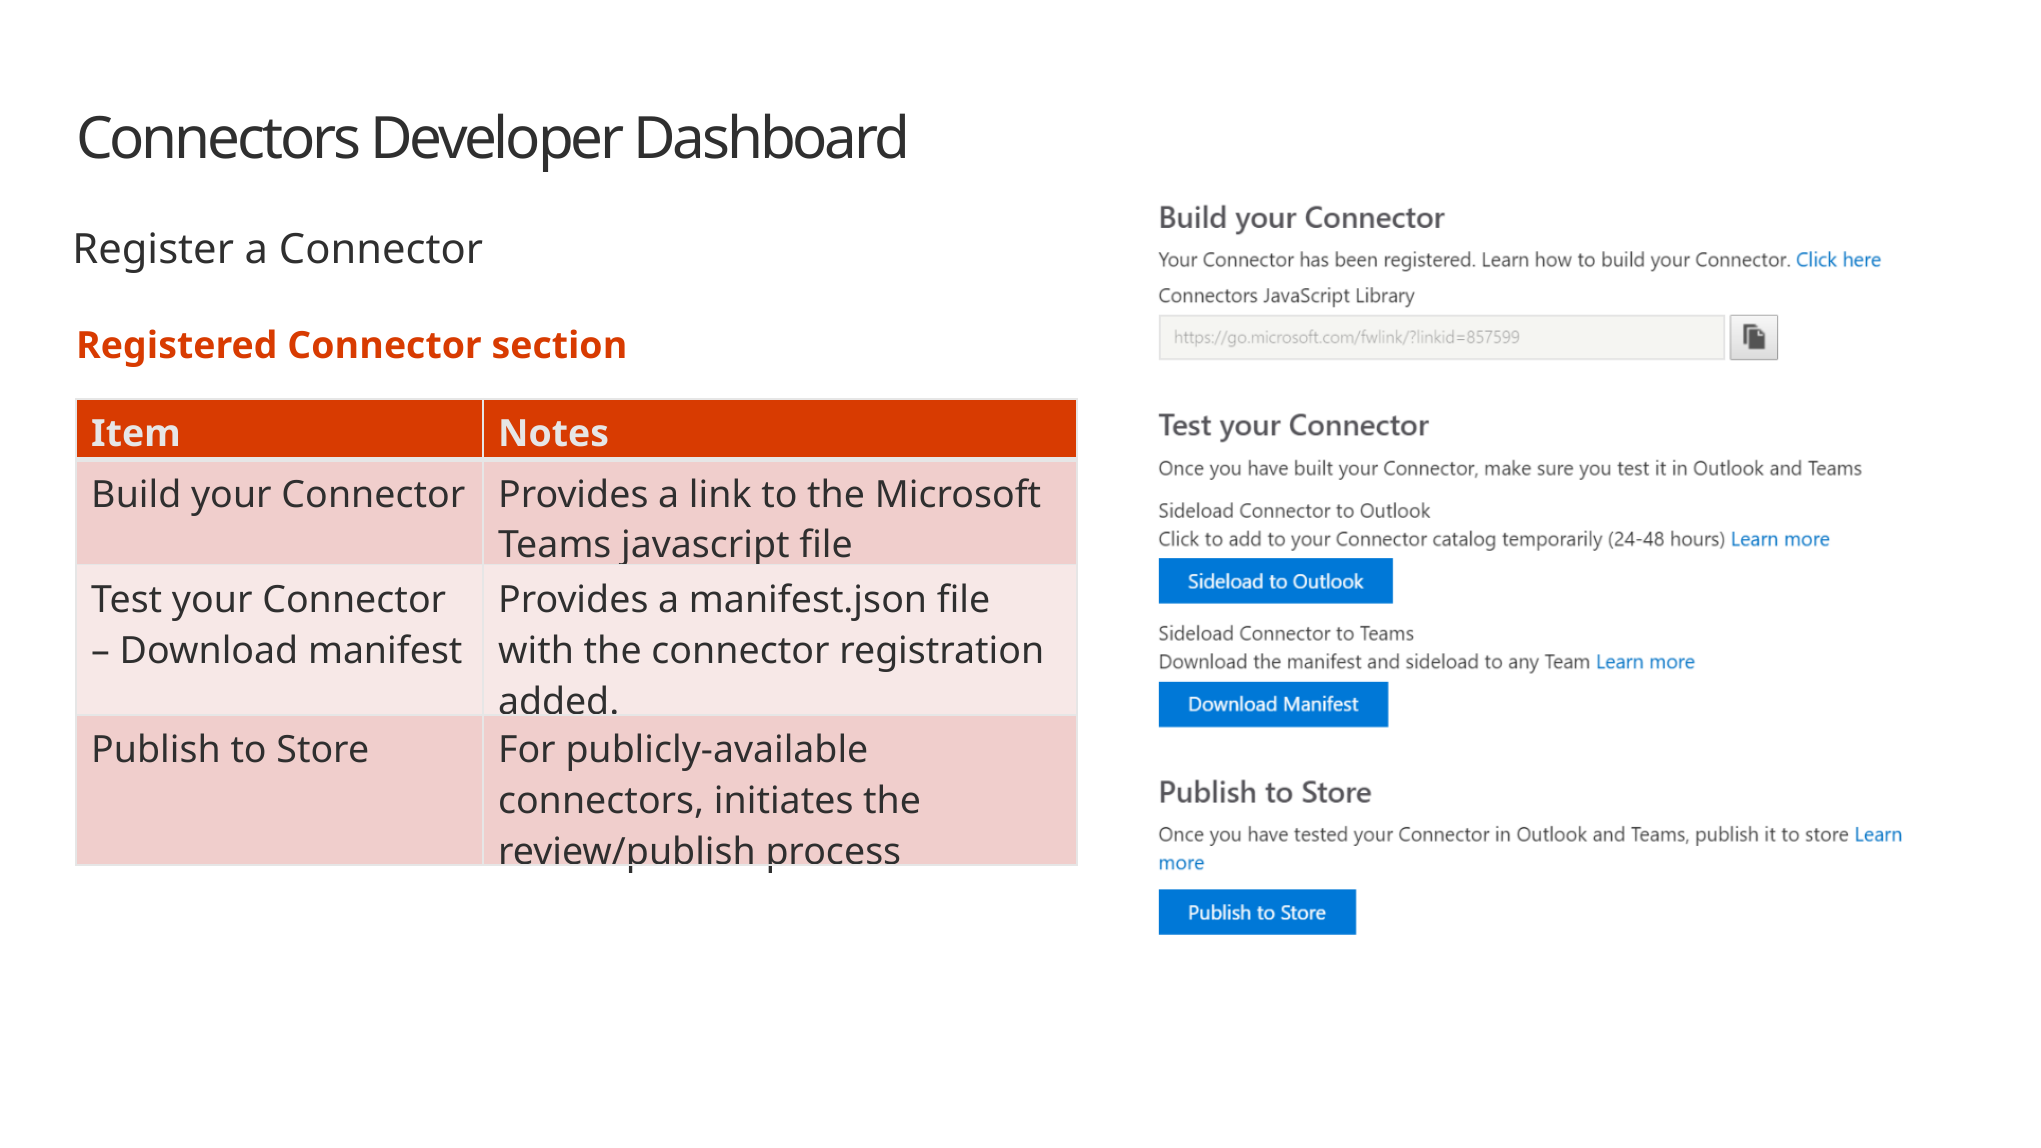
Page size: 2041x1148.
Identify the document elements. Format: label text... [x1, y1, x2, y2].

text_box Register a Connector [48, 212, 1143, 288]
table_cell Test your Connector – Download manifest [77, 565, 482, 714]
picture [1143, 174, 1992, 974]
list Registered Connector section [76, 328, 1004, 367]
title Connectors Developer Dashboard [76, 103, 1969, 172]
table_header Notes [484, 400, 1076, 457]
table_cell Publish to Store [77, 716, 482, 864]
table_cell Build your Connector [77, 462, 482, 564]
table_cell Provides a manifest.json file with the connector registration added. [484, 565, 1076, 714]
table_cell For publicly-available connectors, initiates the review/publish process [484, 716, 1076, 864]
table_cell Provides a link to the Microsoft Teams javascript file [484, 462, 1076, 564]
table_header Item [77, 400, 482, 457]
